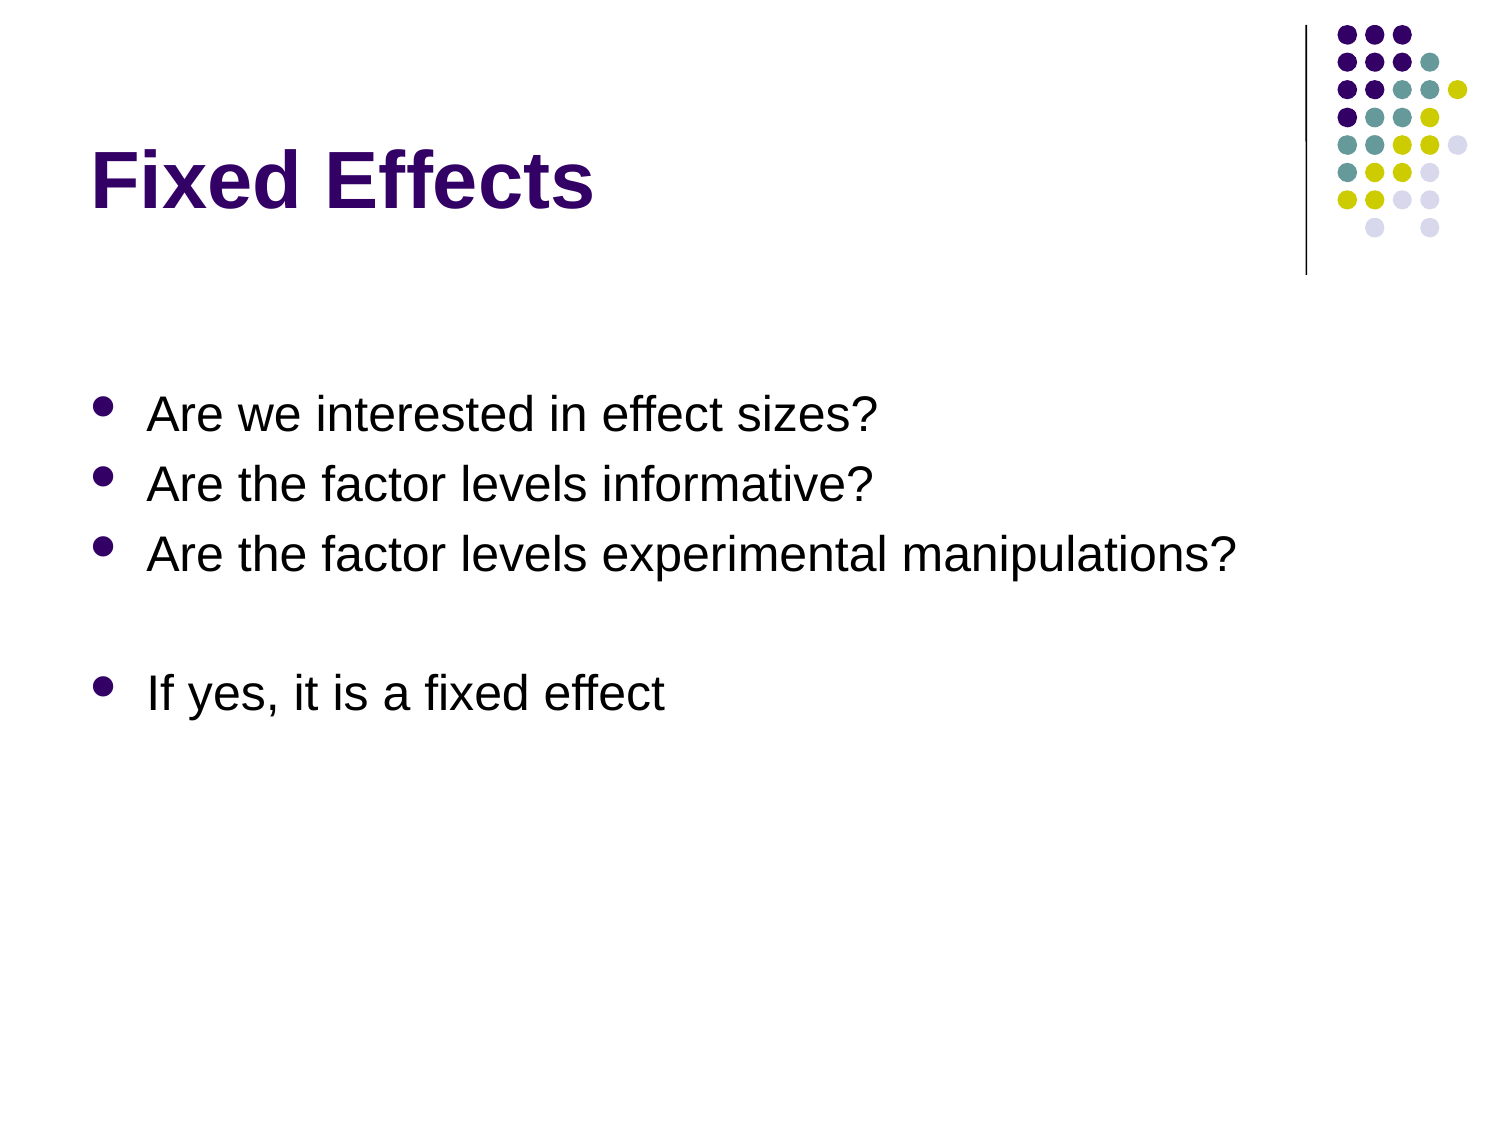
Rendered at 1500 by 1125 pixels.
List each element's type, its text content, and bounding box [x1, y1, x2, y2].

title Fixed Effects [75, 20, 1313, 233]
list Are we interested in effect sizes? Are the factor levels informative? Are the factor levels experimental manipulations? If yes, it is a fixed effect [75, 373, 1425, 1059]
